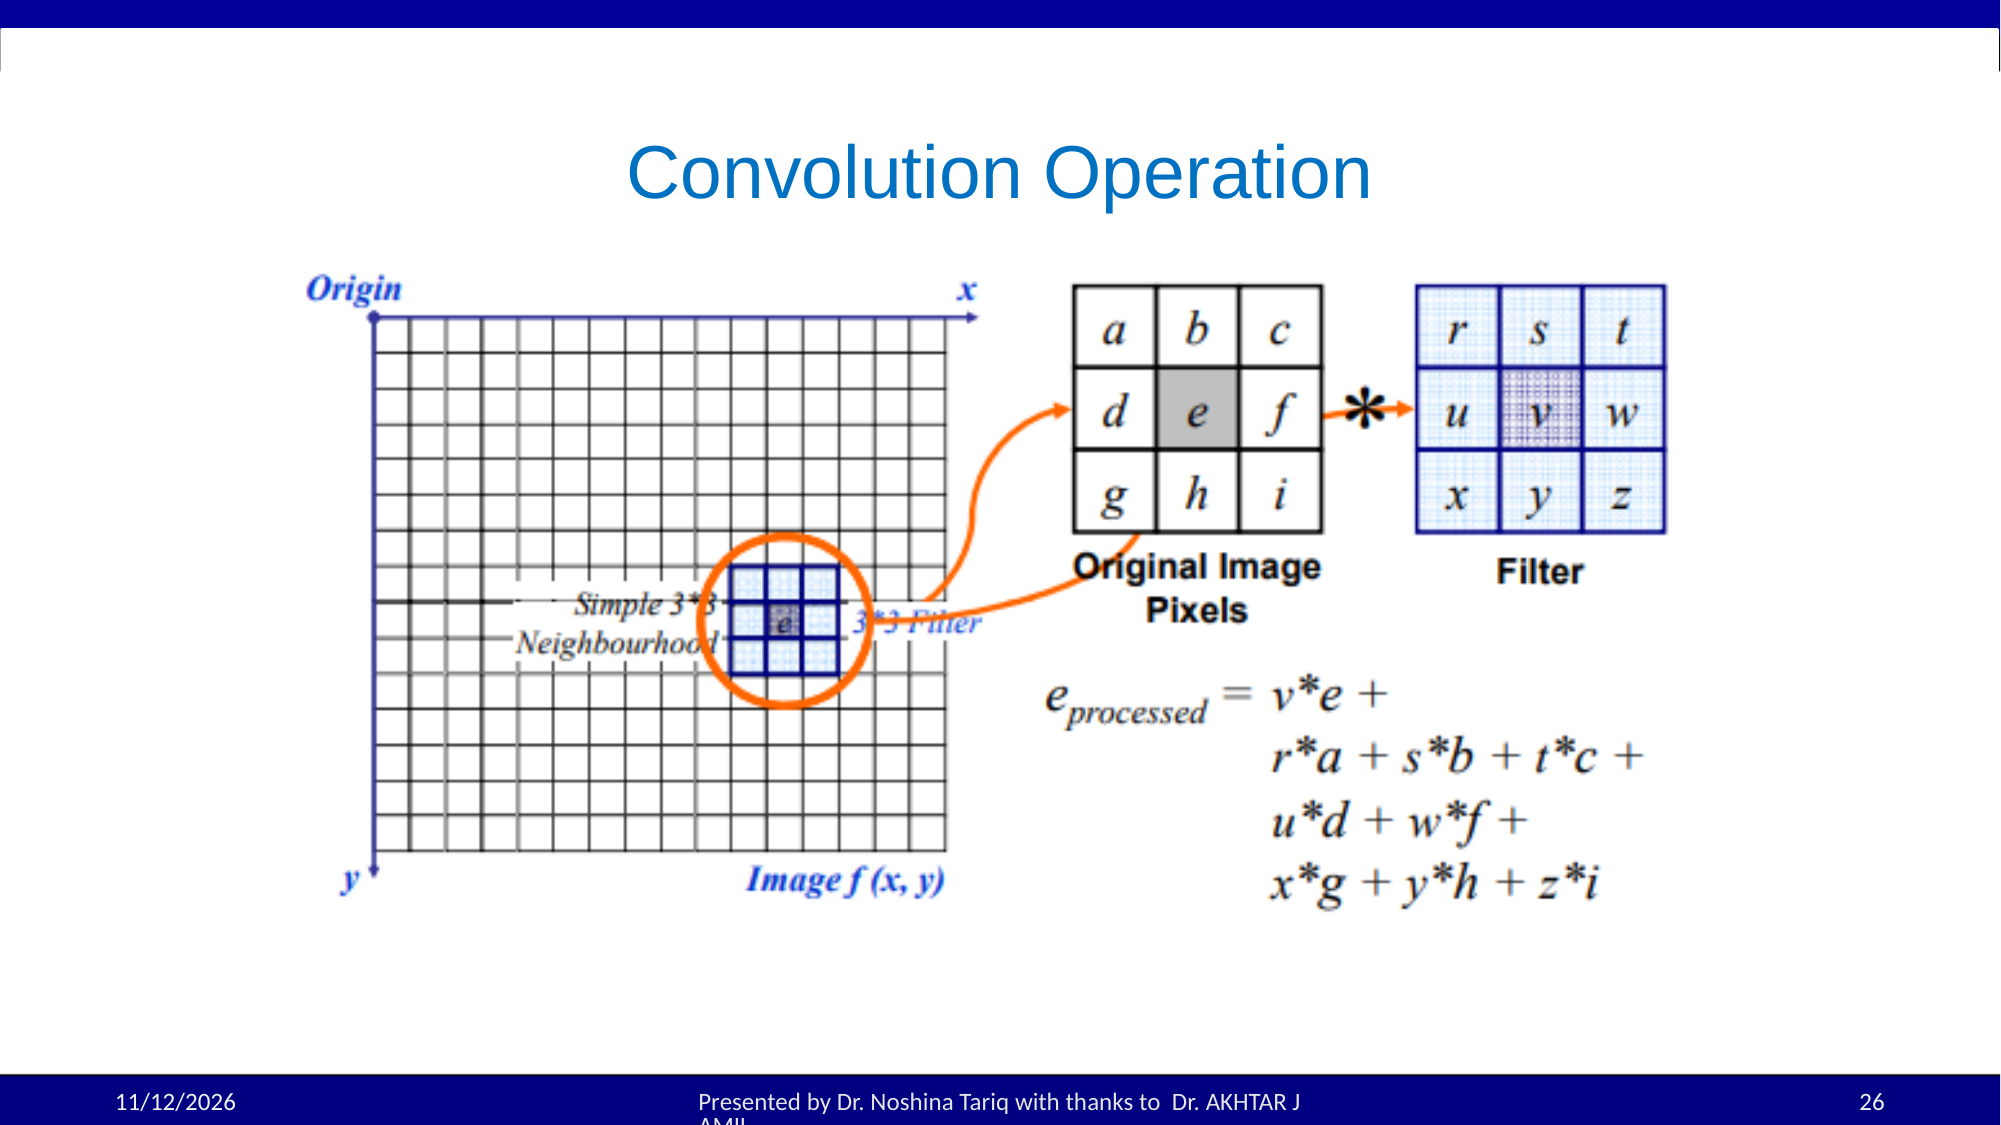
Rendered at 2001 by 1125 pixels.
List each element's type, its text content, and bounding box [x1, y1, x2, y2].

picture [0, 0, 2001, 1125]
slide_number 09-Oct-25 [99, 1062, 567, 1125]
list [299, 262, 1697, 938]
title Convolution Operation [99, 99, 1900, 238]
footer Presented by Dr. Noshina Tariq with thanks to Dr. AKHTAR JAMIL [683, 1062, 1317, 1125]
slide_number 26 [1433, 1062, 1900, 1125]
